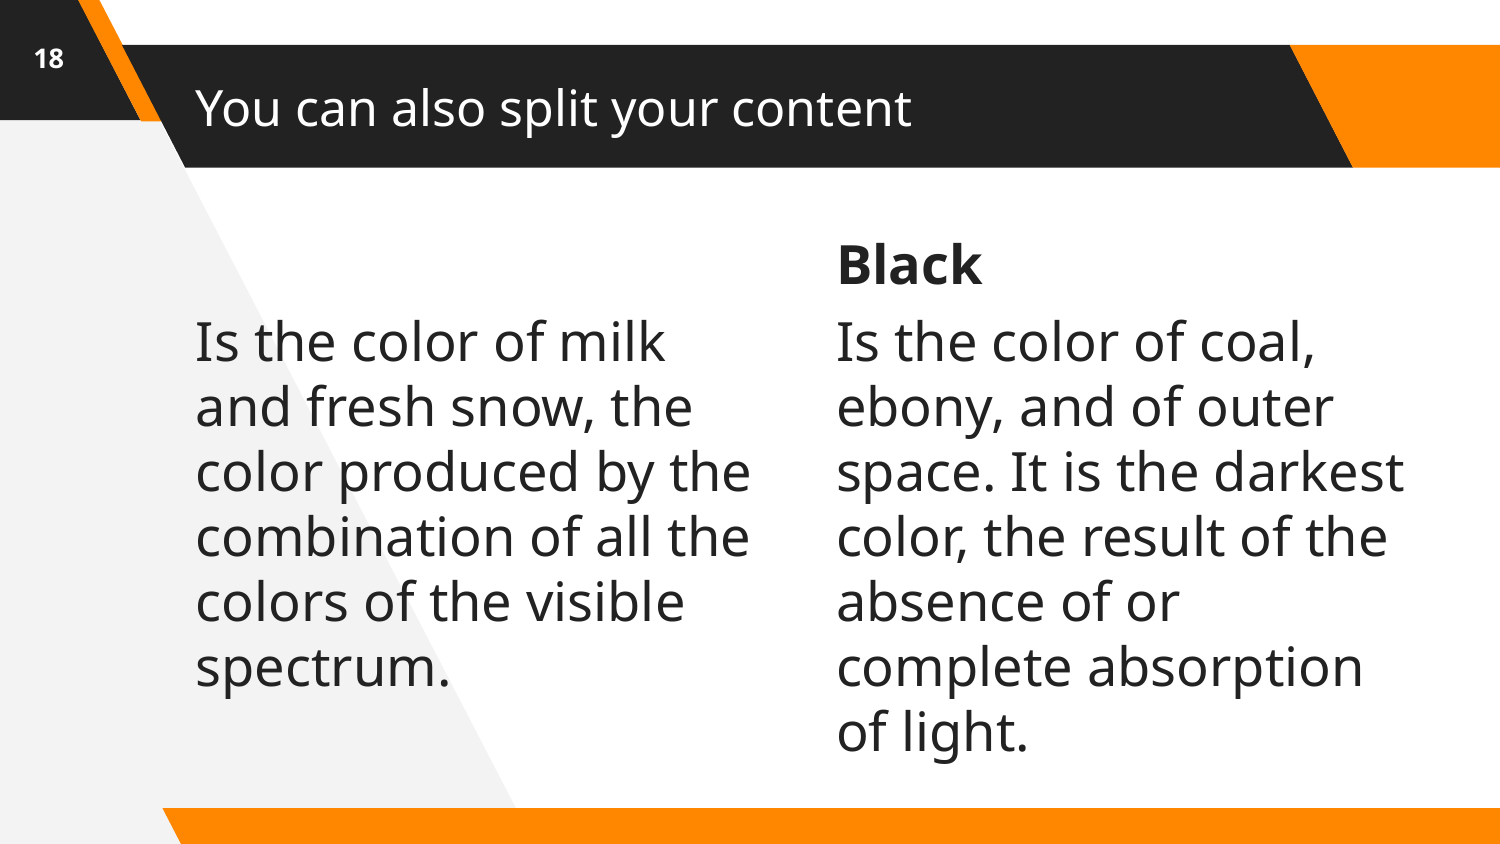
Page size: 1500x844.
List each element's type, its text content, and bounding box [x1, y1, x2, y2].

title You can also split your content [180, 44, 1424, 168]
list Black Is the color of coal, ebony, and of outer space. It is the darkest color, the result of the absence of or complete absorption of light. [821, 215, 1426, 796]
slide_number ‹#› [0, 0, 98, 121]
list Is the color of milk and fresh snow, the color produced by the combination of all the colors of the visible spectrum. [180, 215, 785, 796]
